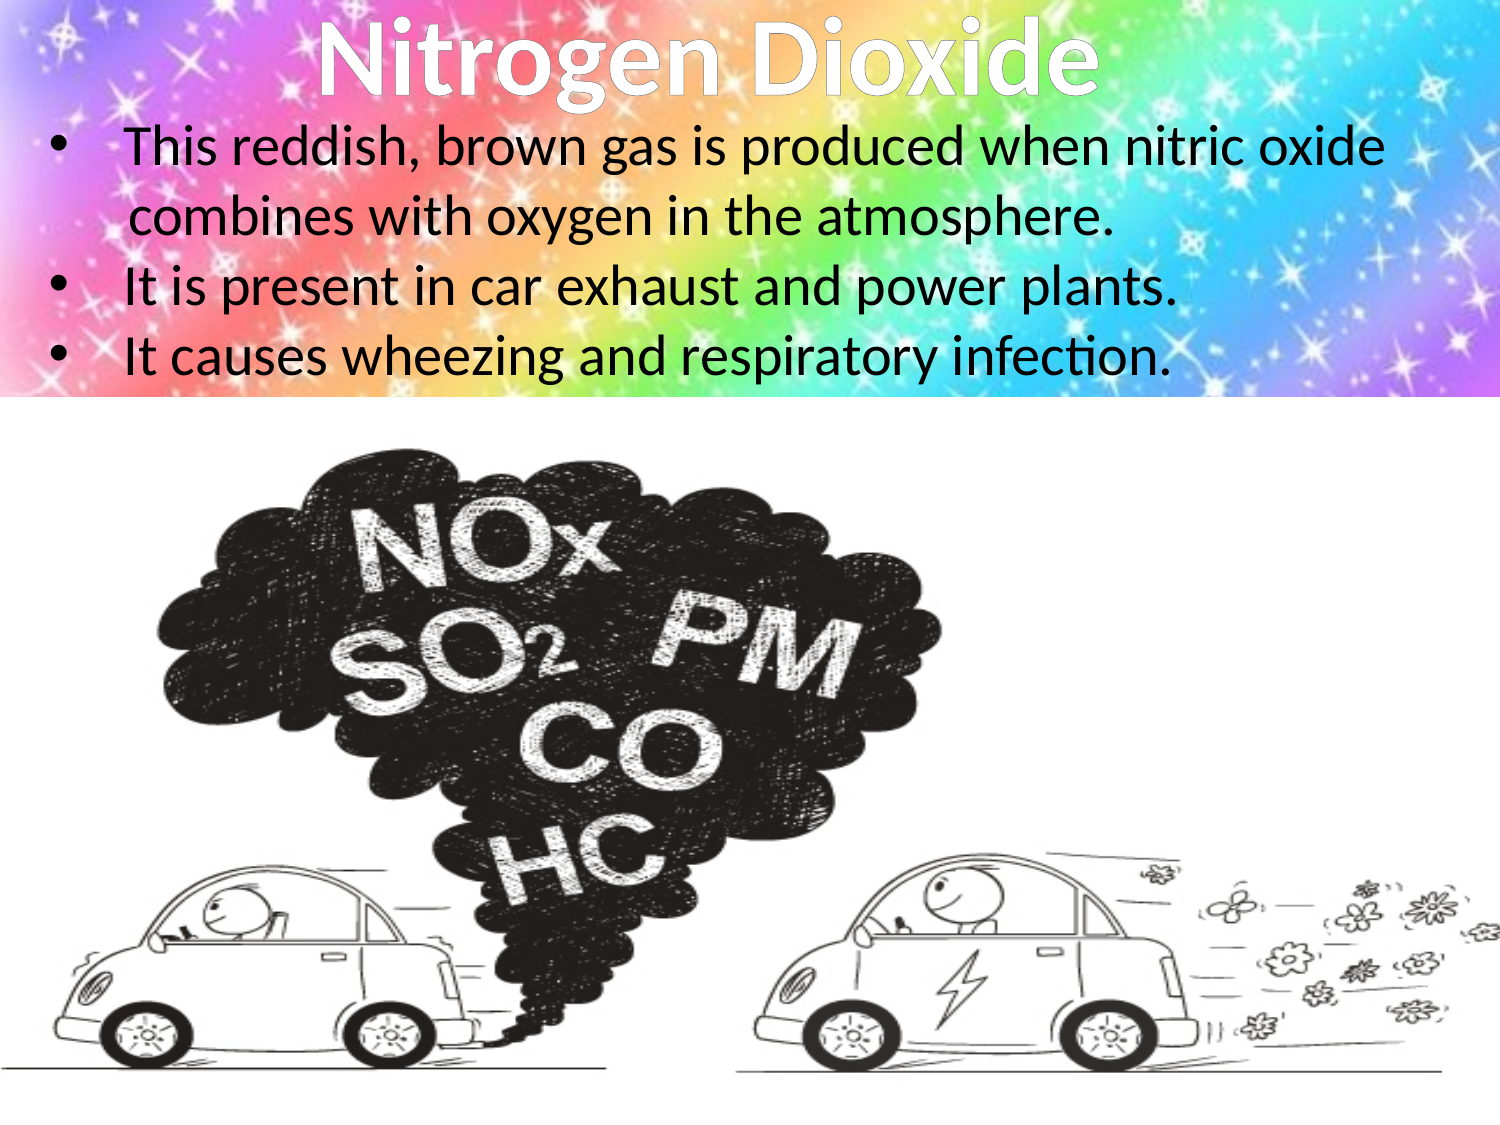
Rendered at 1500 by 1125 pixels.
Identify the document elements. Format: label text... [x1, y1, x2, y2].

text_box Nitrogen Dioxide [299, 0, 1118, 99]
text_box This reddish, brown gas is produced when nitric oxide combines with oxygen in the atmosphere. It is present in car exhaust and power plants. It causes wheezing and respiratory infection. [33, 99, 1416, 395]
picture [0, 0, 1500, 1125]
